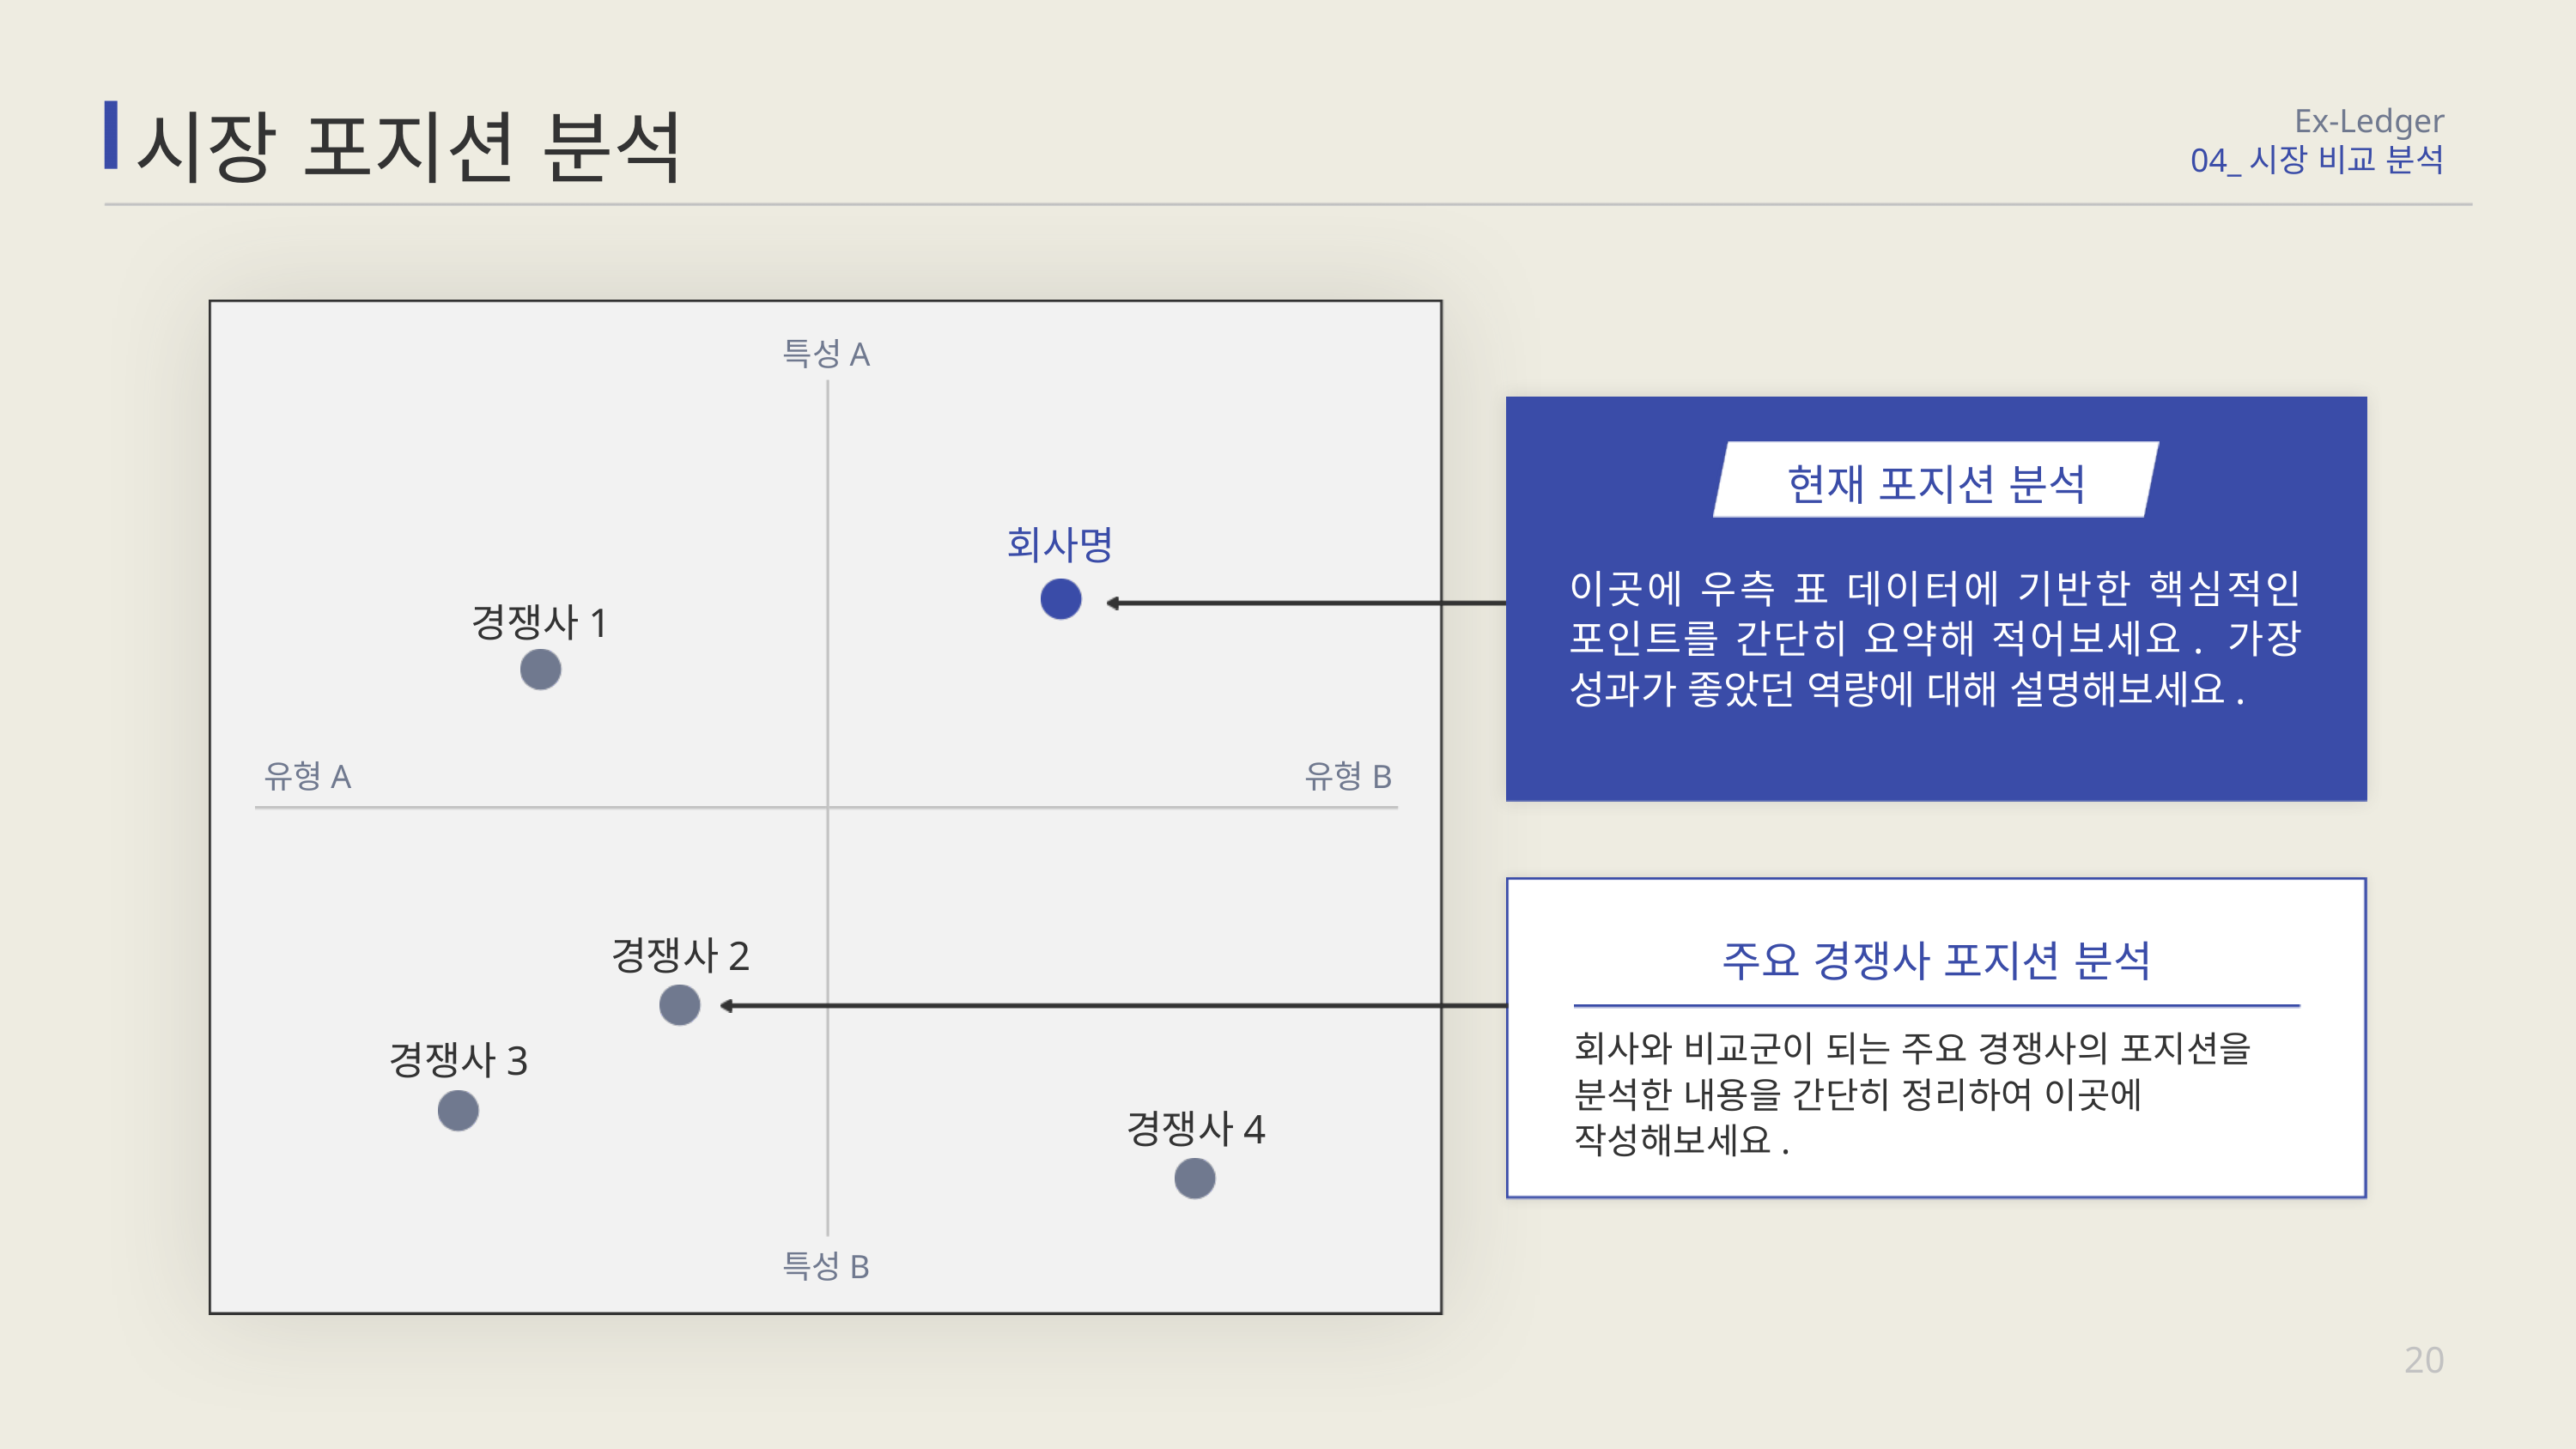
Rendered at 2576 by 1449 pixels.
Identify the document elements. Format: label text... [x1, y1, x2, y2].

text_box 시장 포지션 분석 [134, 75, 895, 186]
picture [76, 101, 145, 168]
picture [103, 202, 2473, 206]
text_box Ex-Ledger [1769, 91, 2445, 136]
picture [209, 300, 2367, 1315]
text_box 04_시장 비교 분석 [1985, 130, 2445, 176]
text_box 20 [2348, 1326, 2445, 1378]
